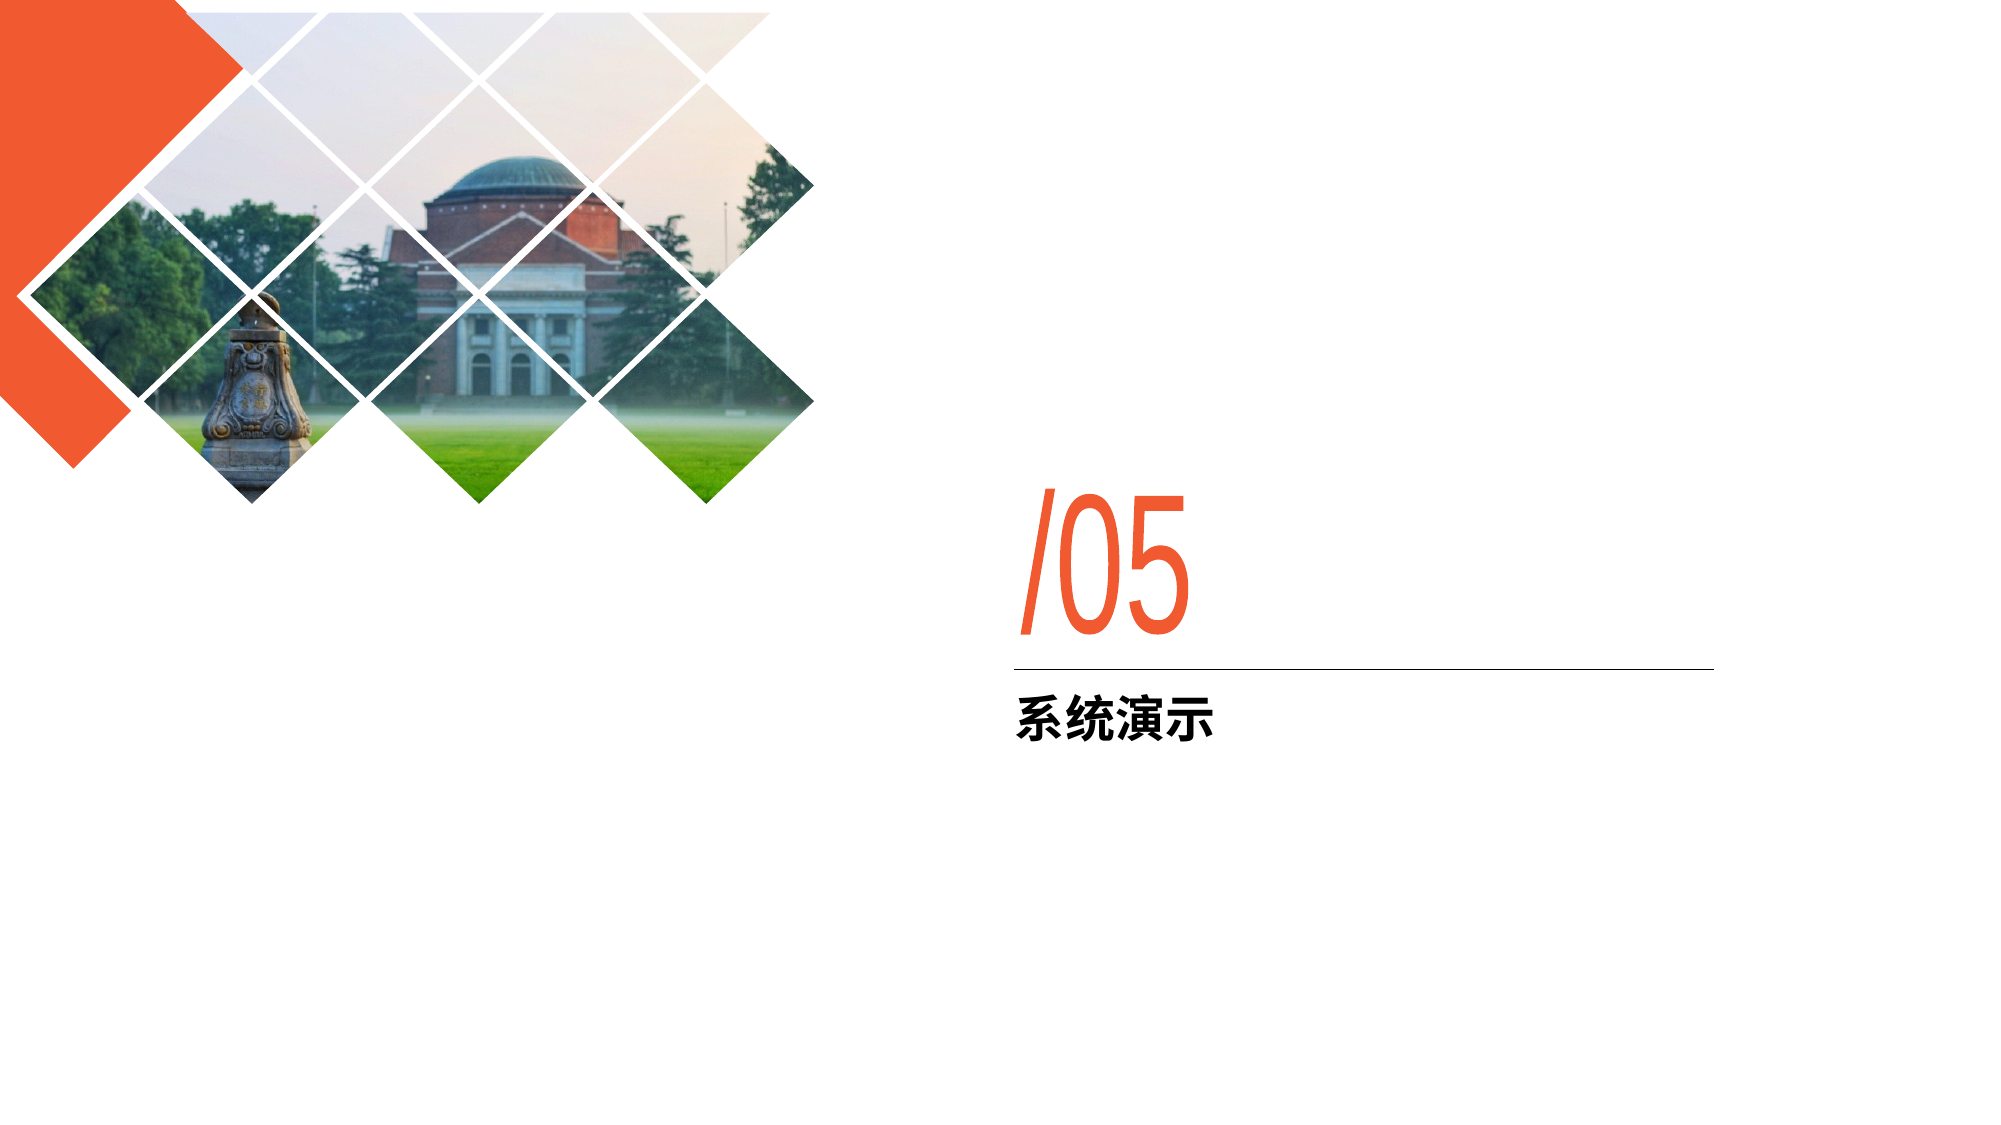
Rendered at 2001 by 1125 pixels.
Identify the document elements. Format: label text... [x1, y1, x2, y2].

picture [30, 12, 815, 504]
title 系统演示 [999, 648, 1890, 757]
